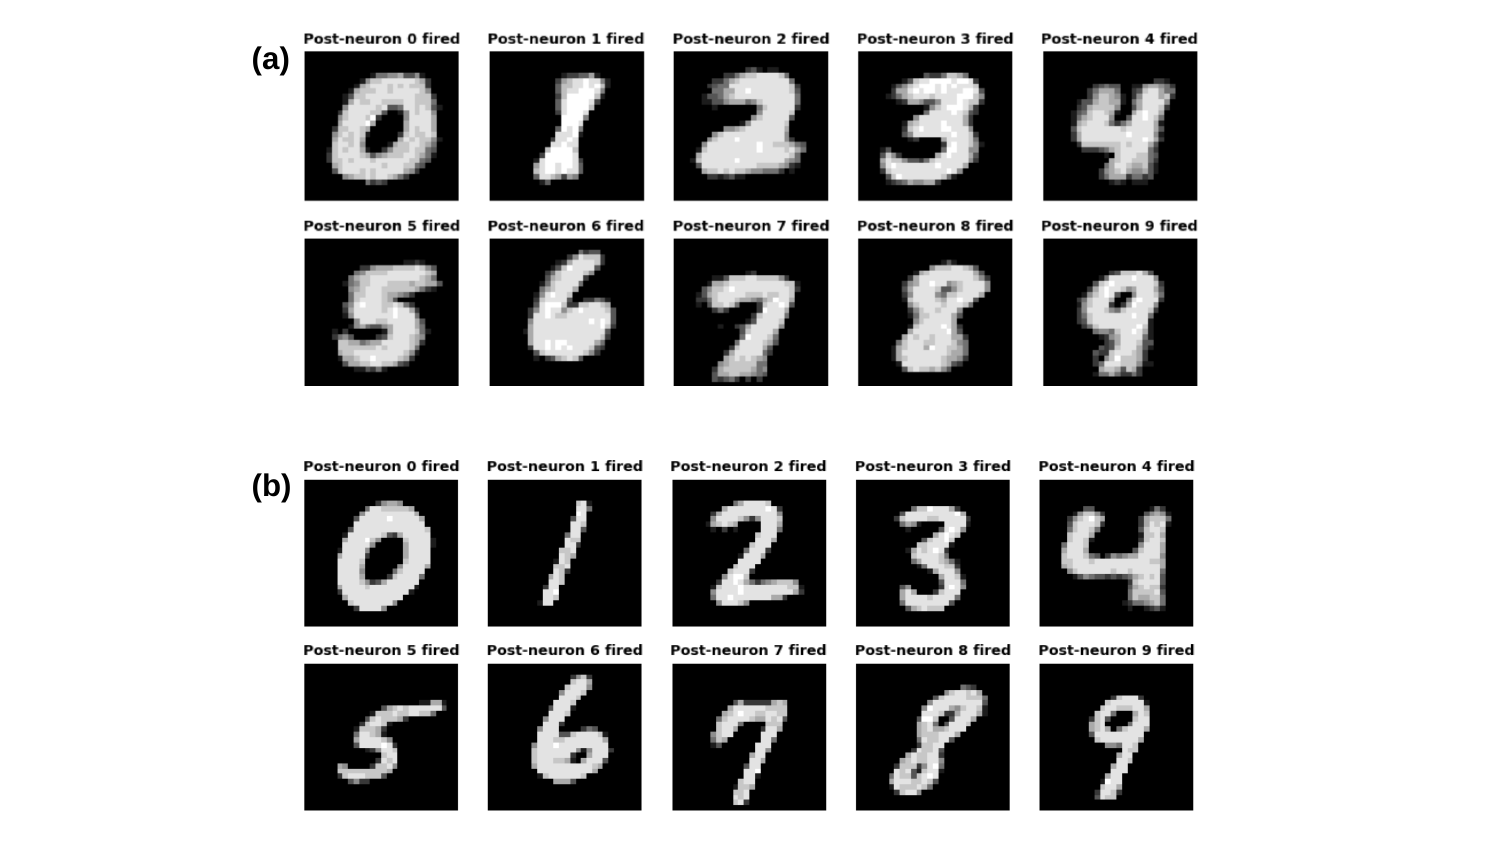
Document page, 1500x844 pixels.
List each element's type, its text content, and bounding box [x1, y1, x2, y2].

picture [301, 30, 1199, 387]
text_box (a) [236, 30, 300, 83]
picture [301, 457, 1199, 814]
text_box (b) [236, 457, 300, 510]
